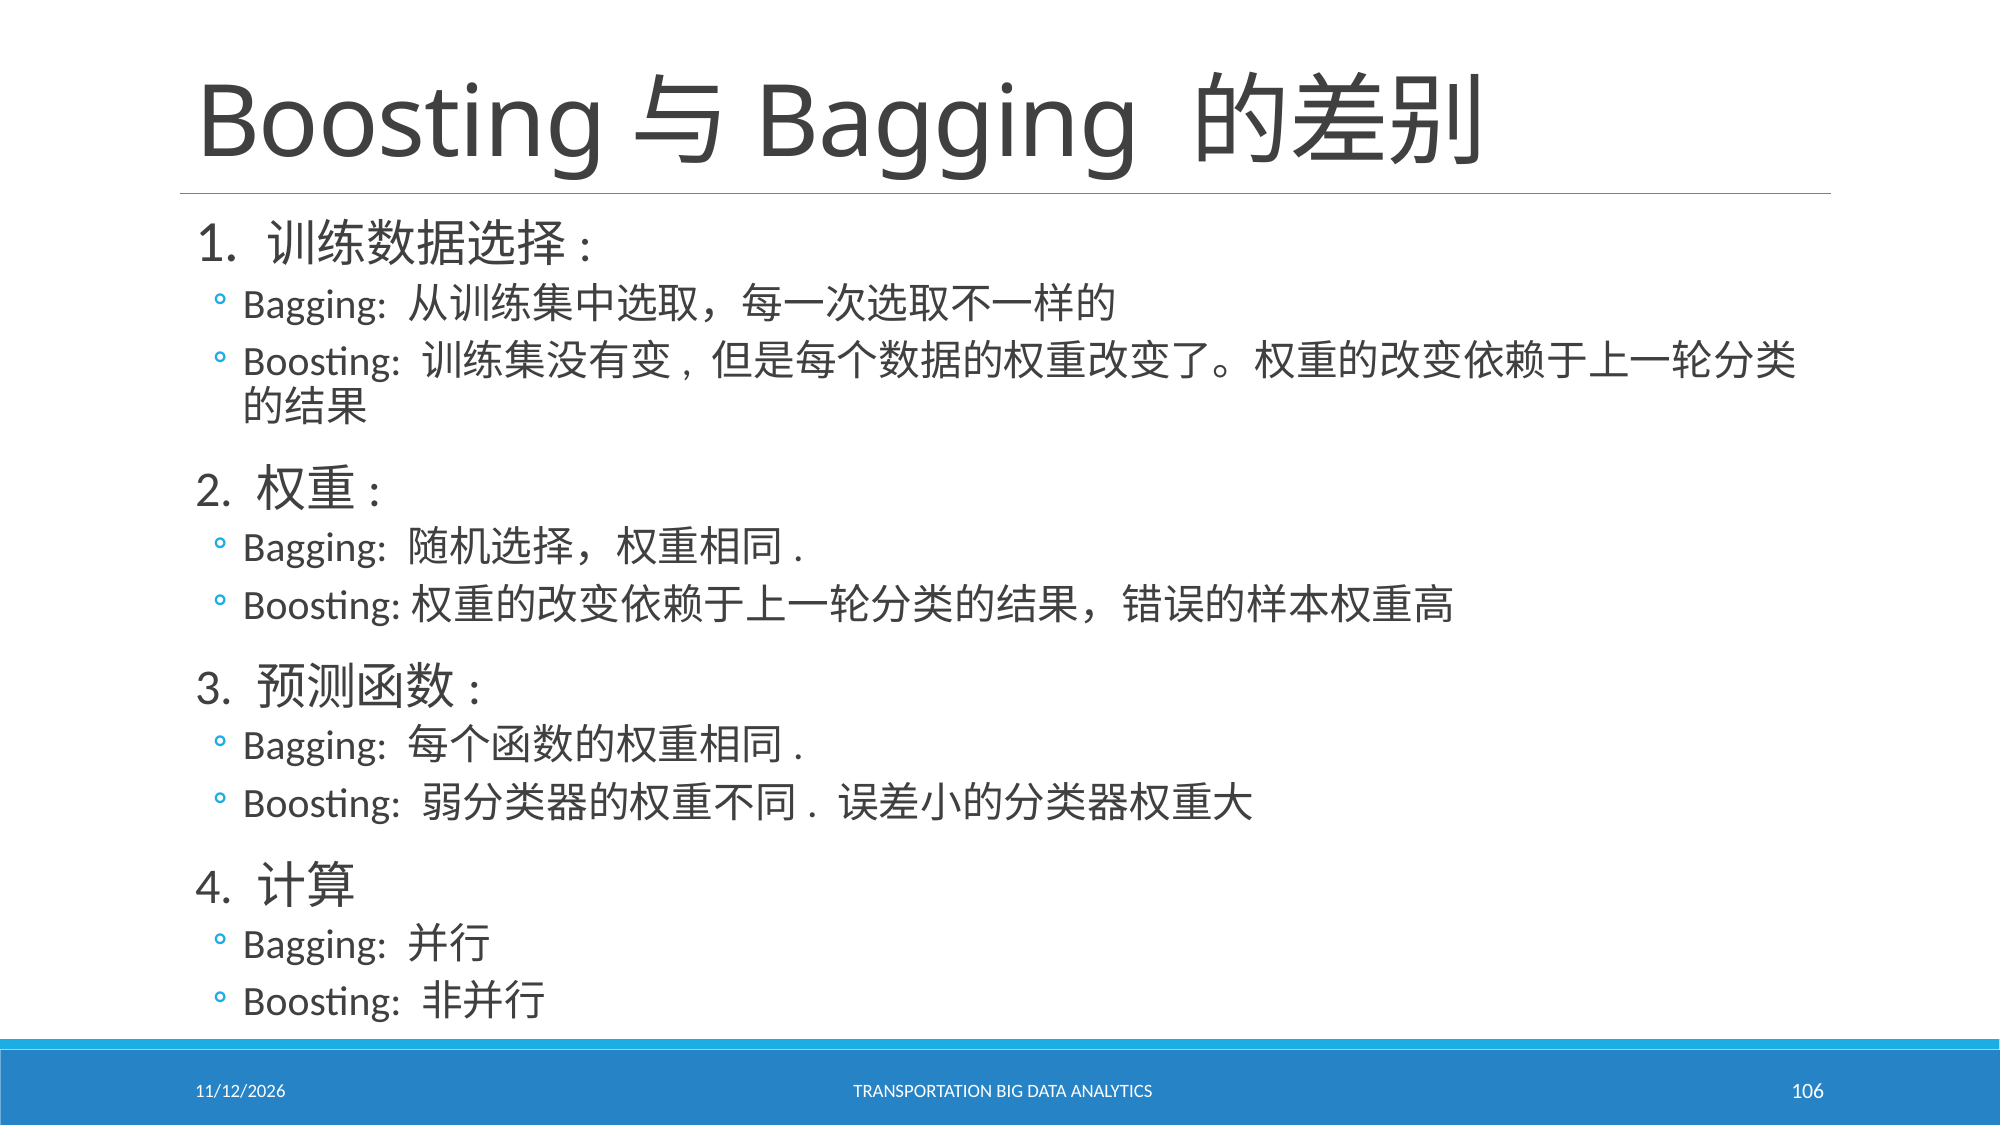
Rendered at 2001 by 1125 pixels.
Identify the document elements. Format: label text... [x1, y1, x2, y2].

list 1. 训练数据选择: Bagging: 从训练集中选取，每一次选取不一样的 Boosting: 训练集没有变, 但是每个数据的权重改变了。权重的改变依赖于上一轮分类的结果 2. 权重: Bagging: 随机选择，权重相同. Boosting:权重的改变依赖于上一轮分类的结果，错误的样本权重高 3. 预测函数: Bagging: 每个函数的权重相同. Boosting: 弱分类器的权重不同. 误差小的分类器权重大 4. 计算 Bagging: 并行 Boosting: 非并行 [180, 203, 1830, 1034]
title Boosting与Bagging 的差别 [180, 20, 1830, 185]
footer Transportation Big Data Analytics [609, 1059, 1401, 1120]
slide_number 106 [1624, 1059, 1840, 1120]
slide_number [180, 1059, 586, 1120]
